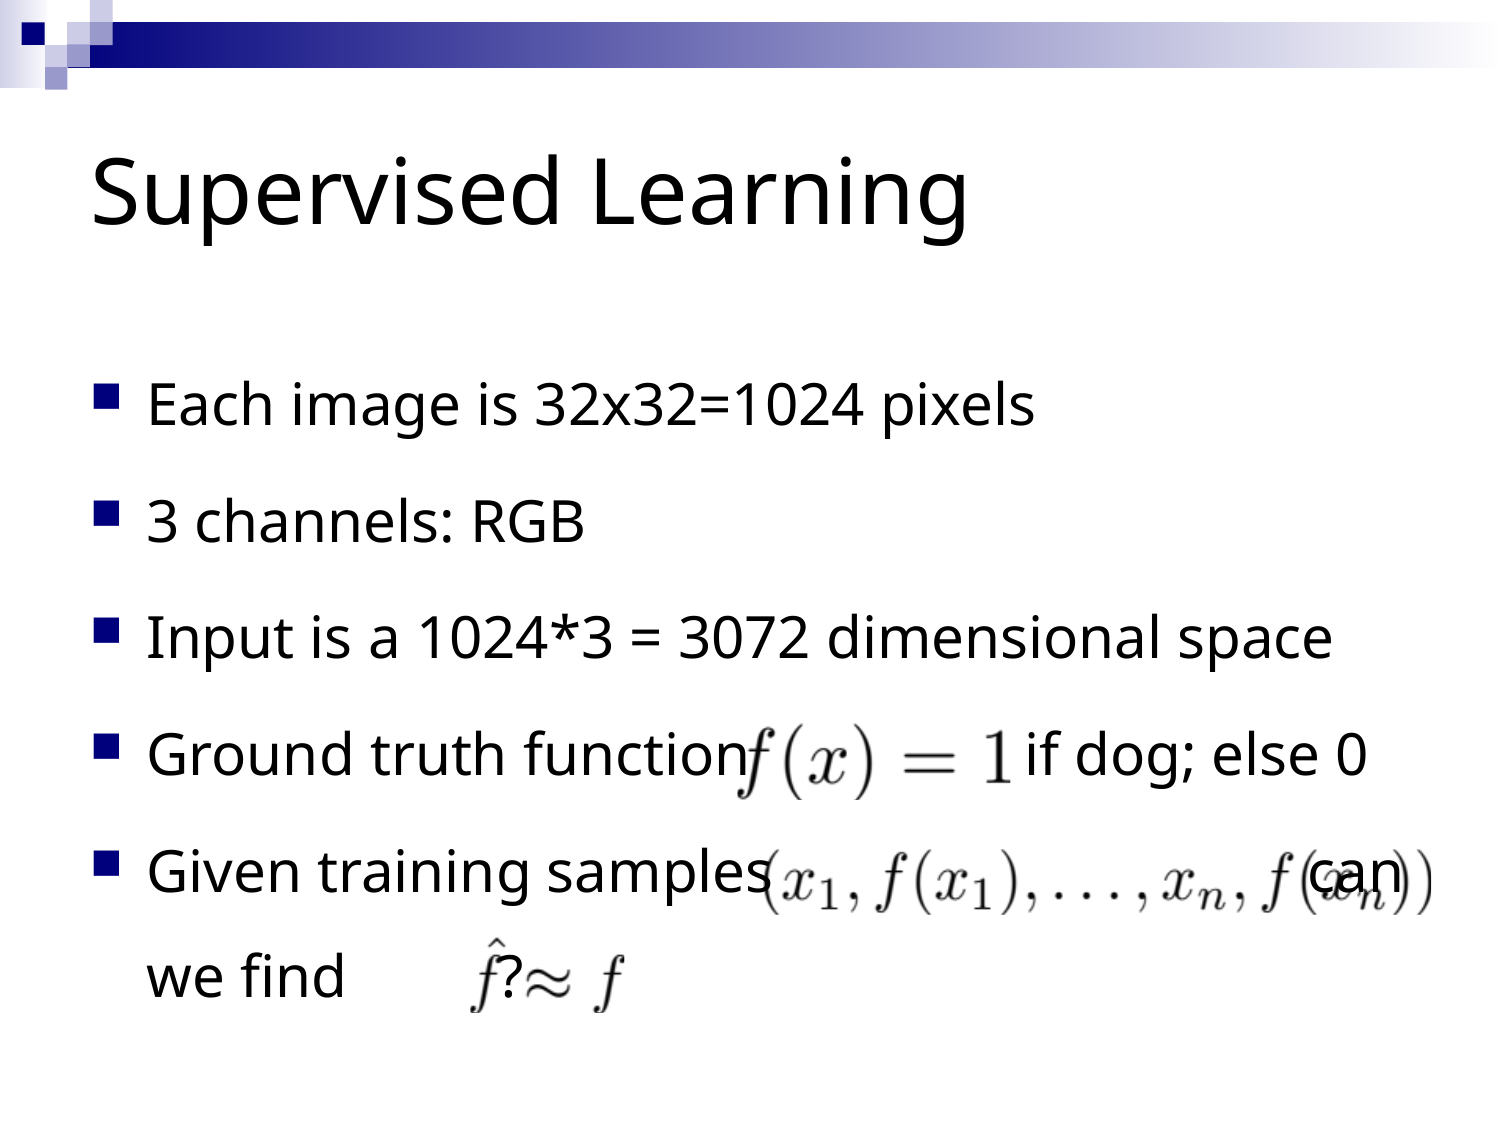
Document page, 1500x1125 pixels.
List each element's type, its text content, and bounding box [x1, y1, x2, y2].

title Supervised Learning [75, 75, 1425, 300]
picture [737, 722, 1011, 801]
list Each image is 32x32=1024 pixels 3 channels: RGB Input is a 1024*3 = 3072 dimensional space Ground truth function if dog; else 0 Given training samples can we find ? [75, 324, 1435, 1051]
picture [762, 849, 1432, 915]
picture [470, 937, 625, 1013]
